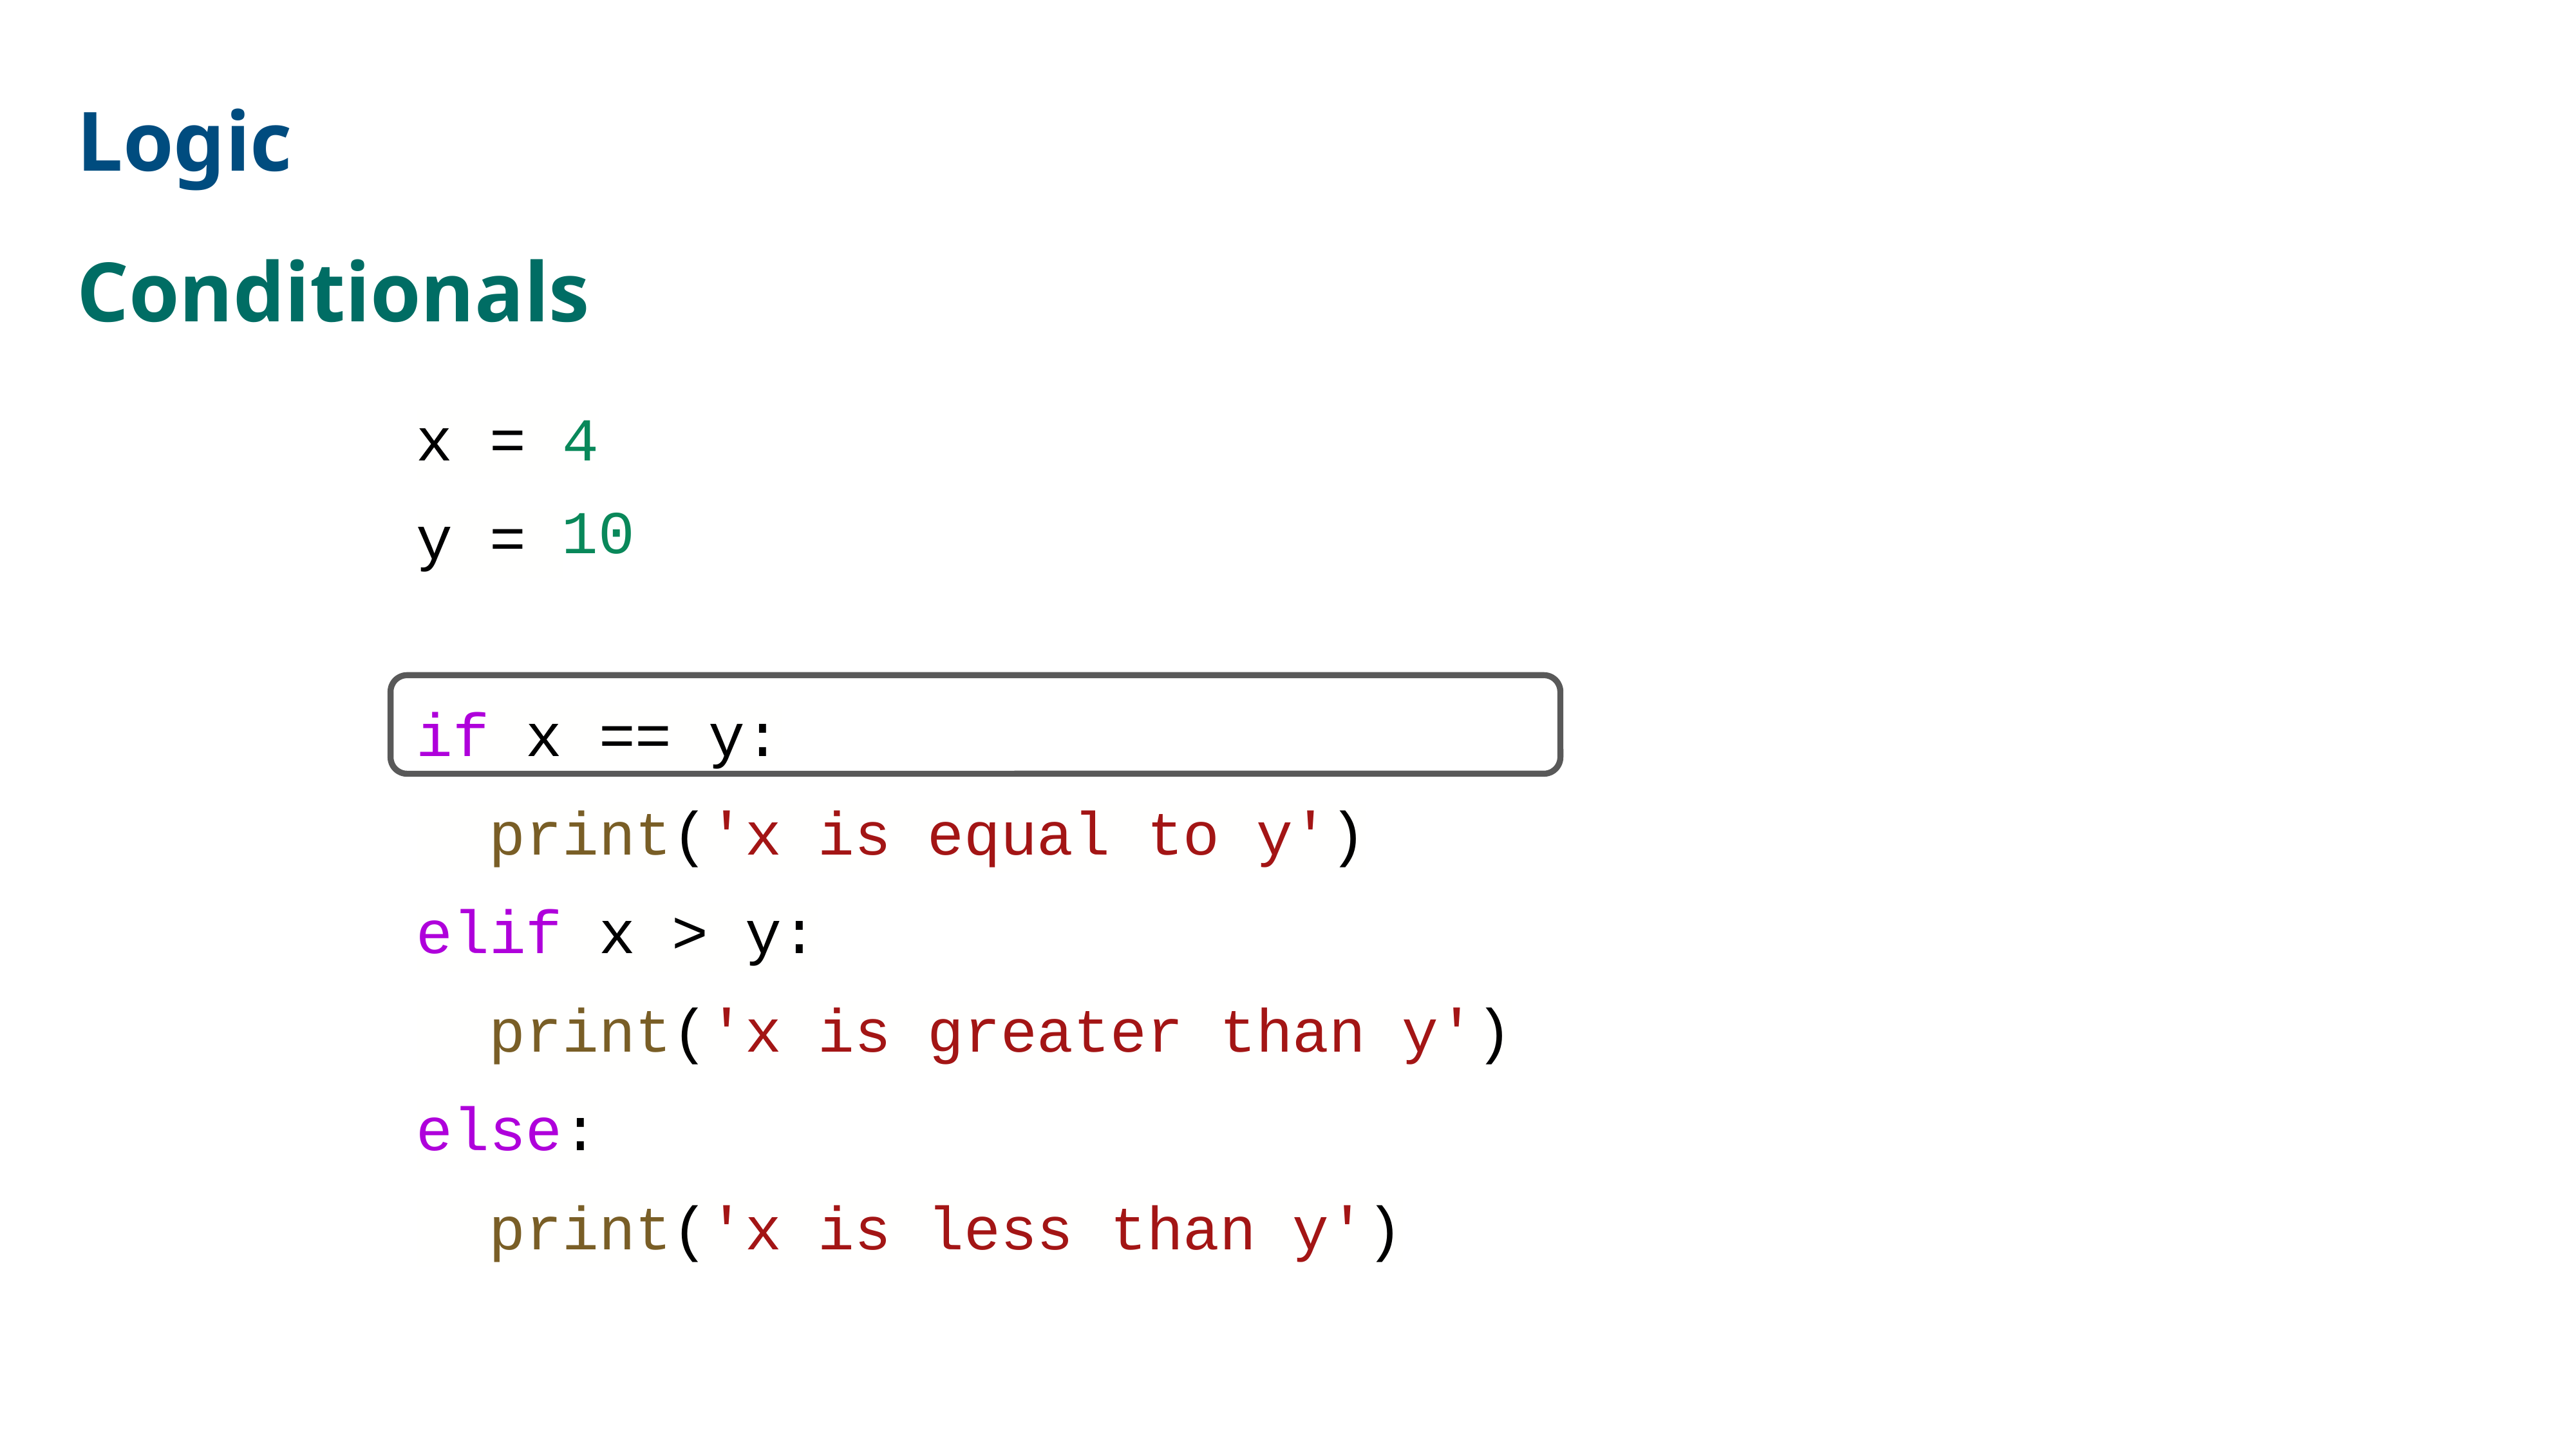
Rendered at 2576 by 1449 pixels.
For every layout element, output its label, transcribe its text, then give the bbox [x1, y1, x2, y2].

text_box Conditionals [51, 214, 1319, 365]
text_box 10 [552, 488, 649, 571]
text_box [389, 674, 1562, 775]
text_box Logic [51, 63, 1039, 214]
list x = 4 y = if x == y: print('x is equal to y') elif x > y: print('x is greater than y') else: print('x is less than y') [390, 348, 2556, 1212]
